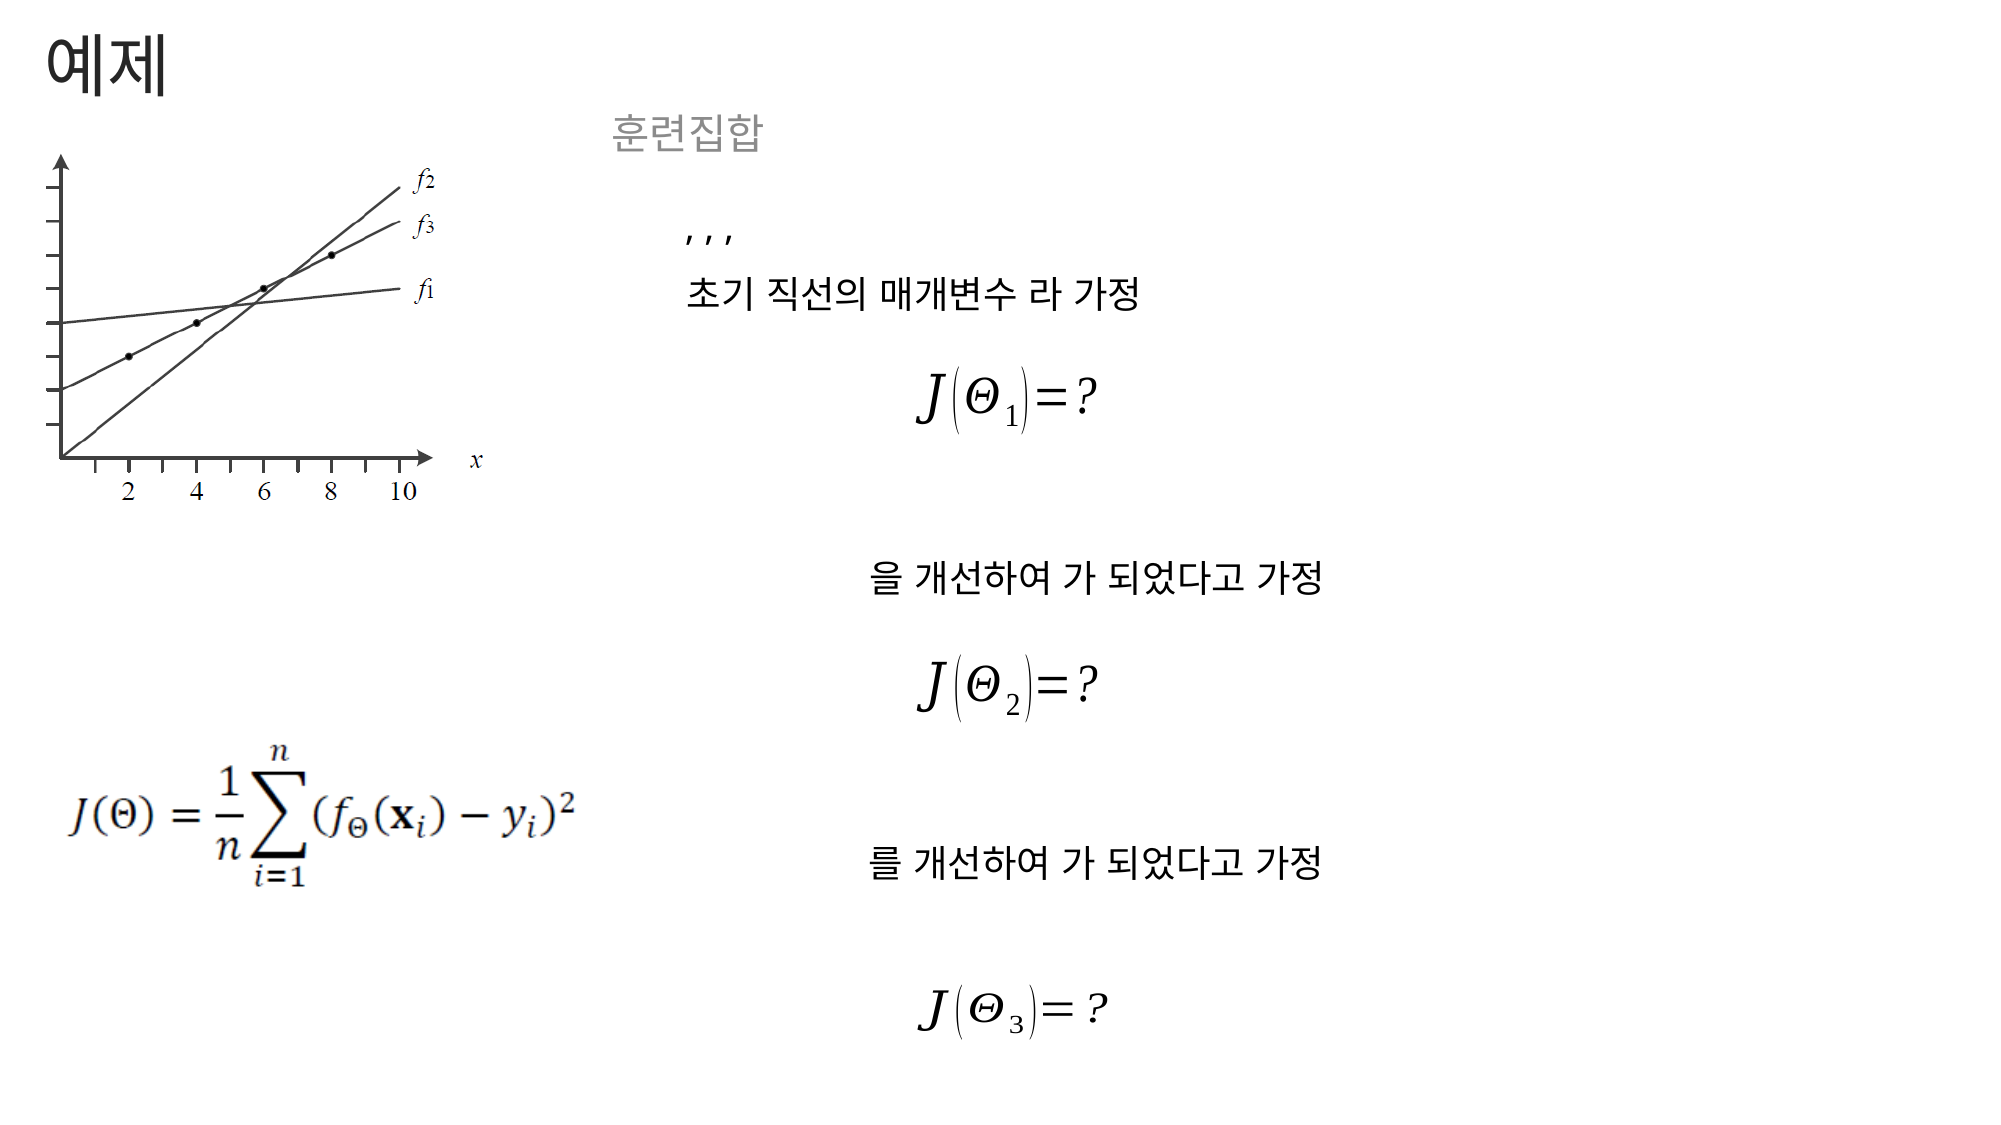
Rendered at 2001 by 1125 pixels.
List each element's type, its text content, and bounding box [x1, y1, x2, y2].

text_box 예제 [29, 23, 1270, 114]
picture [61, 739, 620, 893]
picture [43, 149, 486, 507]
